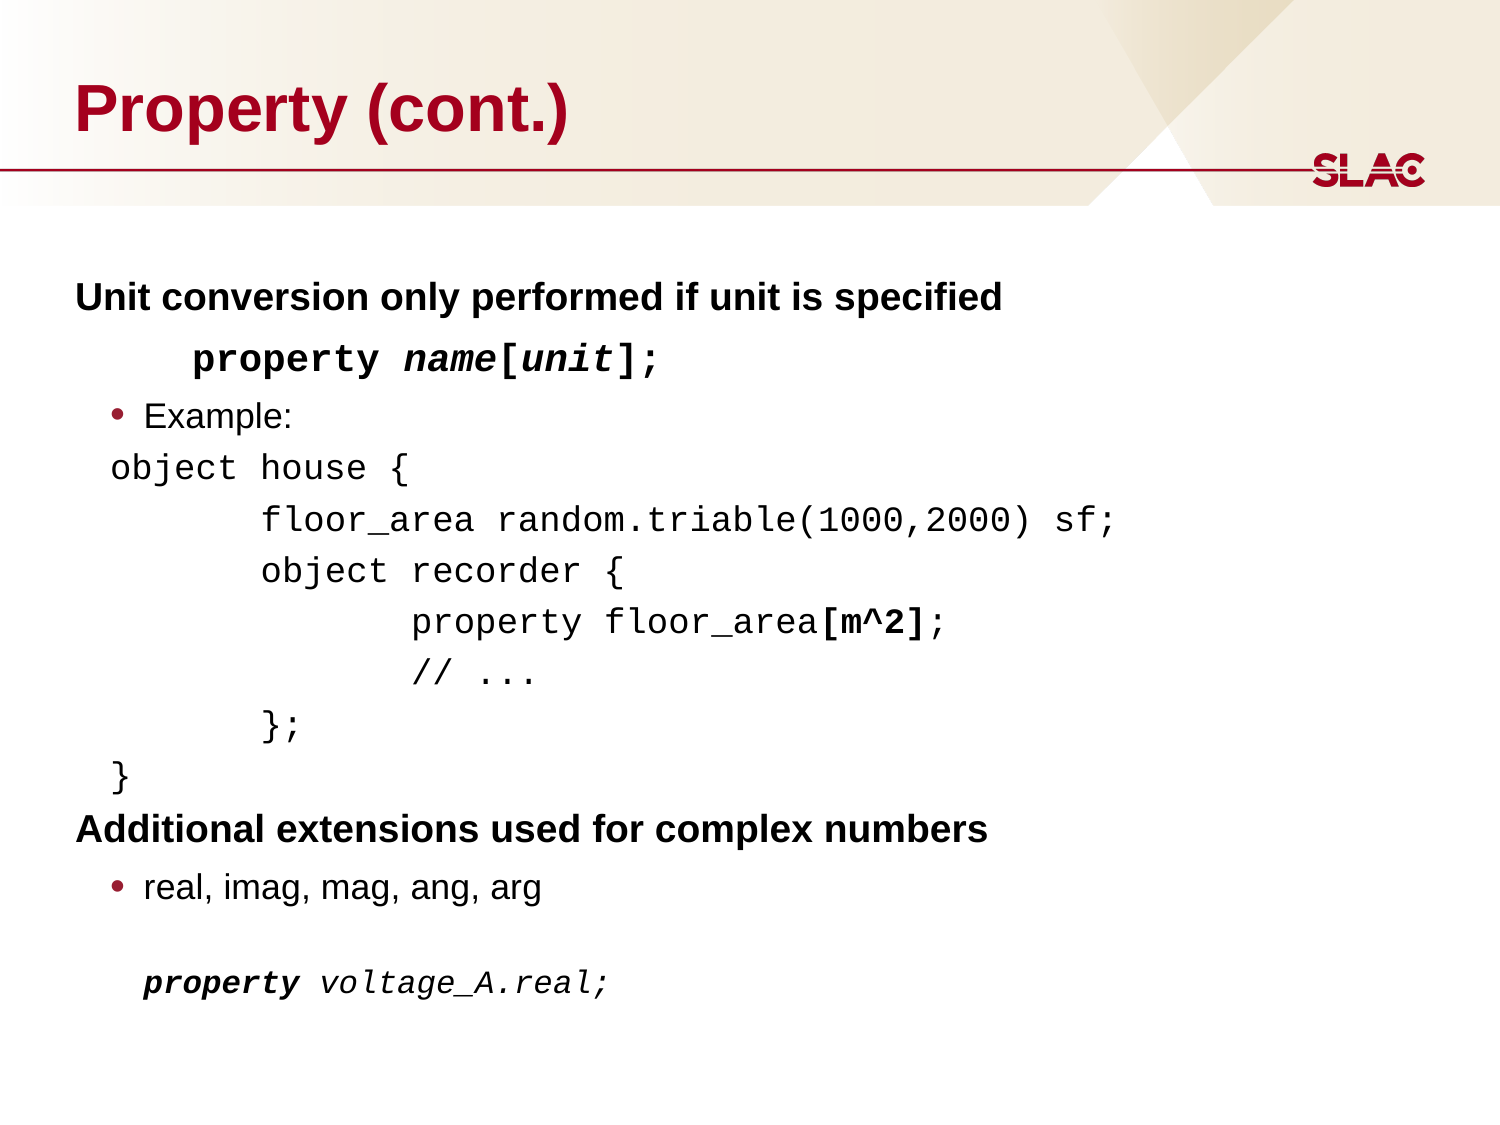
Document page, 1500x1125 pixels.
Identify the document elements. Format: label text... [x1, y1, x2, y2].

list Unit conversion only performed if unit is specified property name[unit]; Example: object house { floor_area random.triable(1000,2000) sf; object recorder { property floor_area[m^2]; // ... }; } Additional extensions used for complex numbers real, imag, mag, ang, arg property voltage_A.real; [75, 262, 1425, 1005]
picture [0, 0, 1500, 206]
title Property (cont.) [74, 21, 1404, 145]
